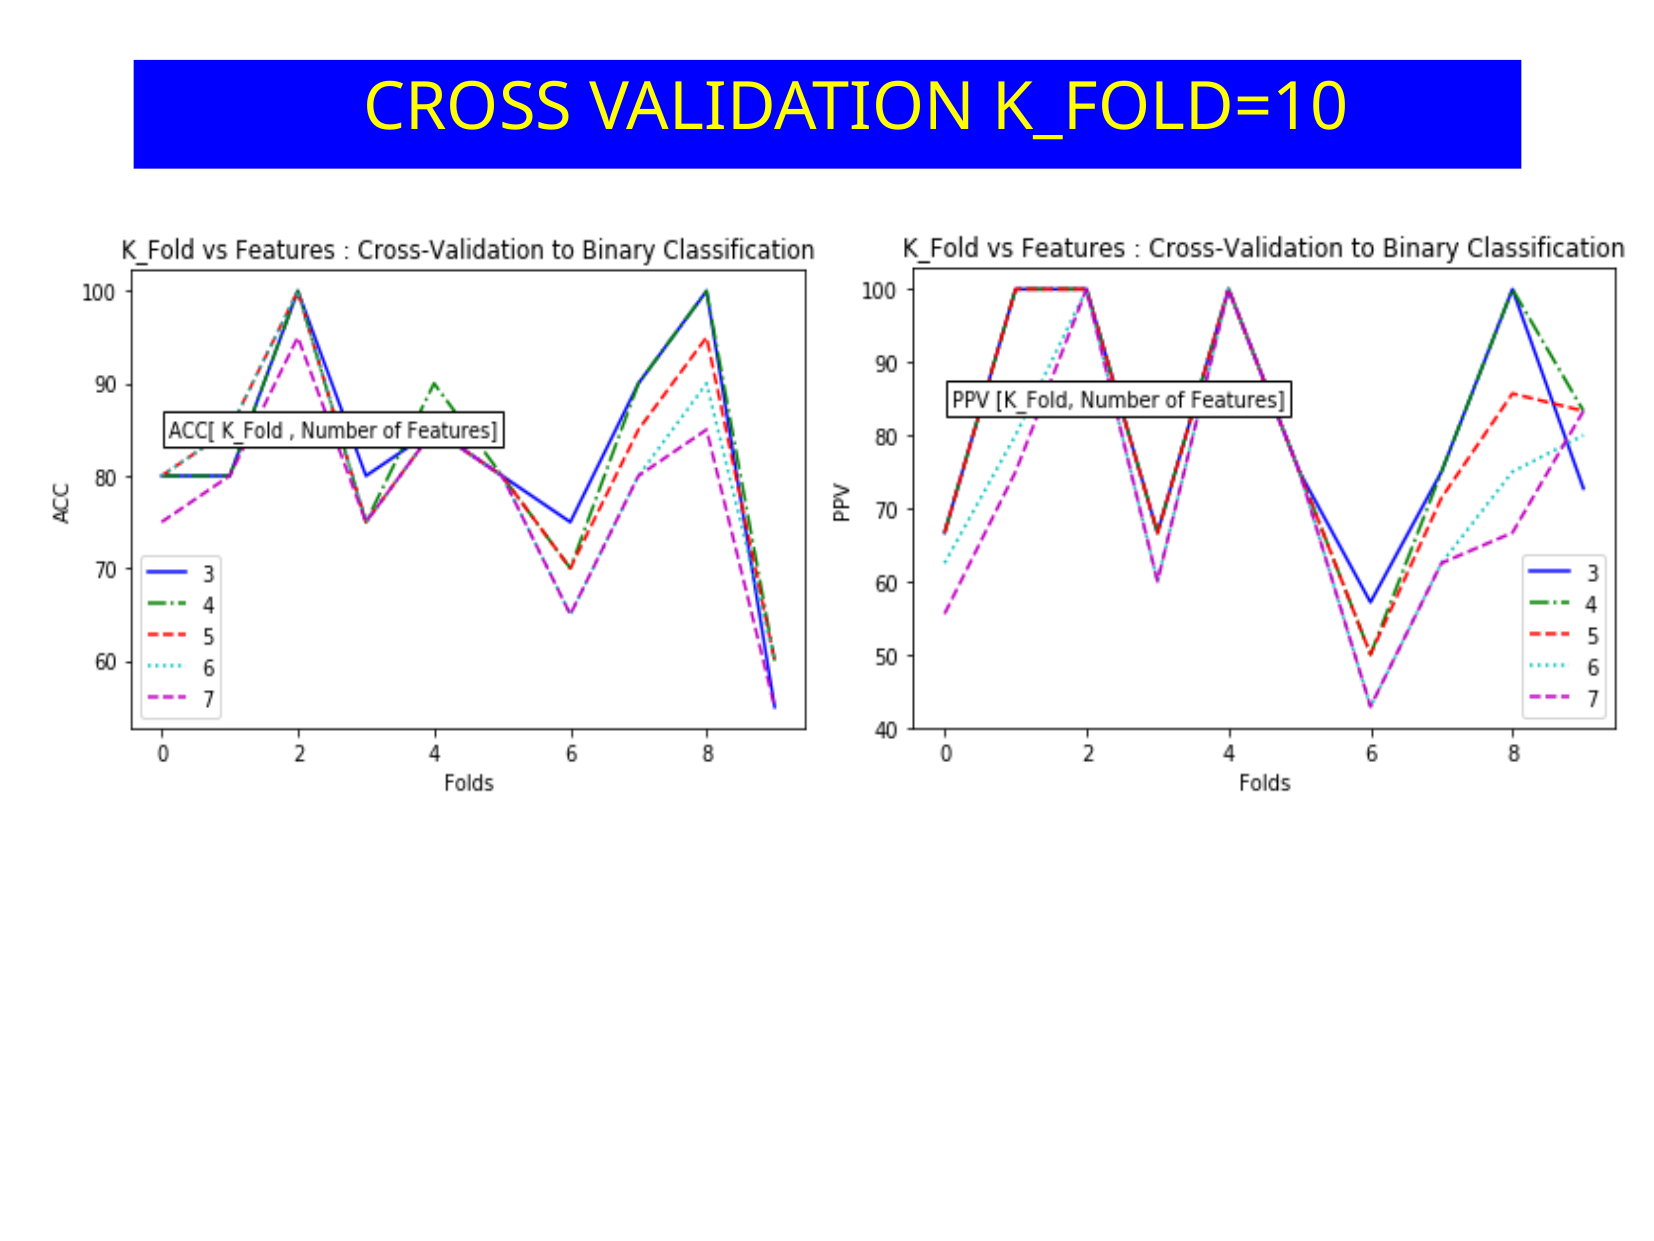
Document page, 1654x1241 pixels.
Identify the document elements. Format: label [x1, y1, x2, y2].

picture [42, 222, 1639, 809]
text_box [133, 59, 1522, 169]
